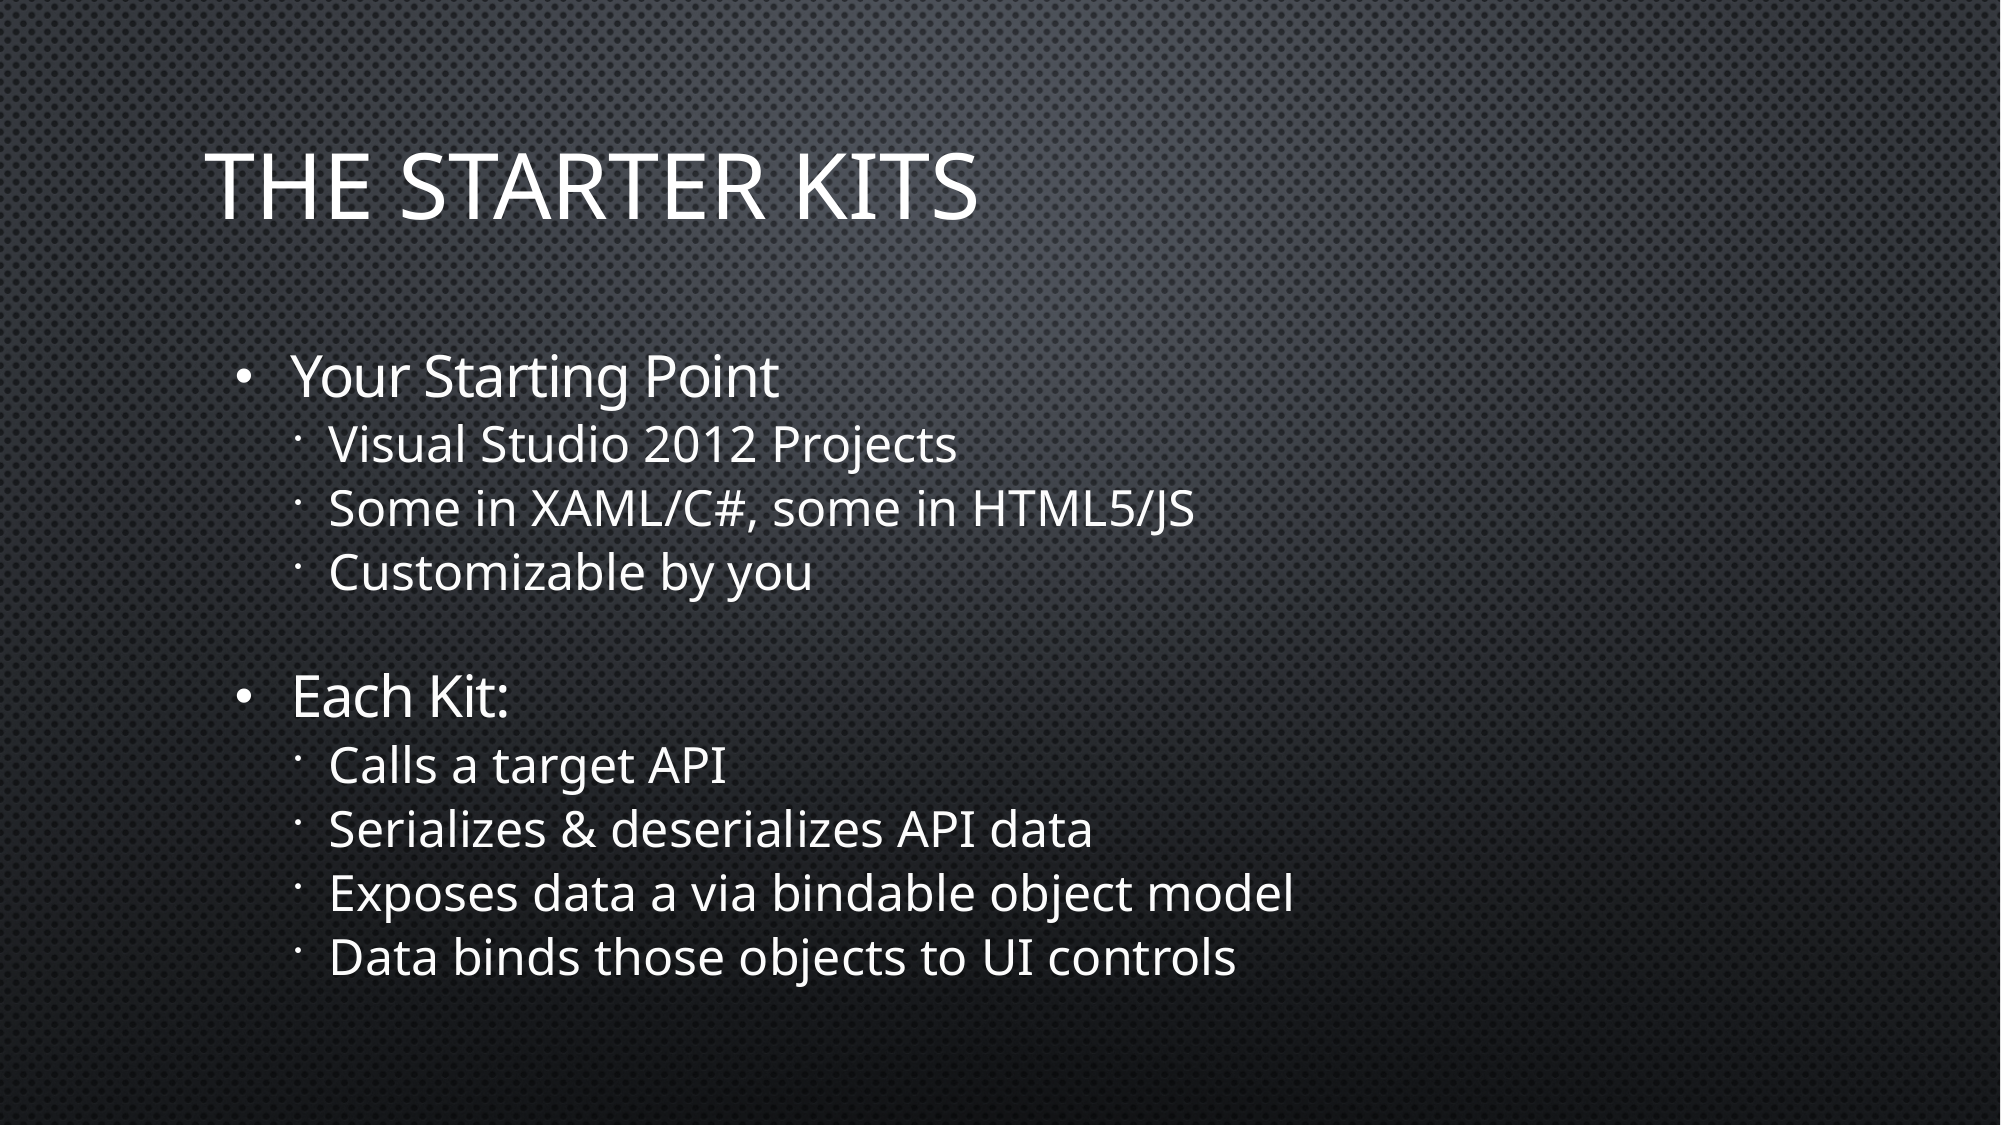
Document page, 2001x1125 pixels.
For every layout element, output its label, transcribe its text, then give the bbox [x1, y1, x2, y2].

title The Starter Kits [189, 27, 1815, 340]
text_box Your Starting Point Visual Studio 2012 Projects Some in XAML/C#, some in HTML5/JS Customizable by you Each Kit: Calls a target API Serializes & deserializes API data Exposes data a via bindable object model Data binds those objects to UI controls [220, 339, 1785, 1014]
